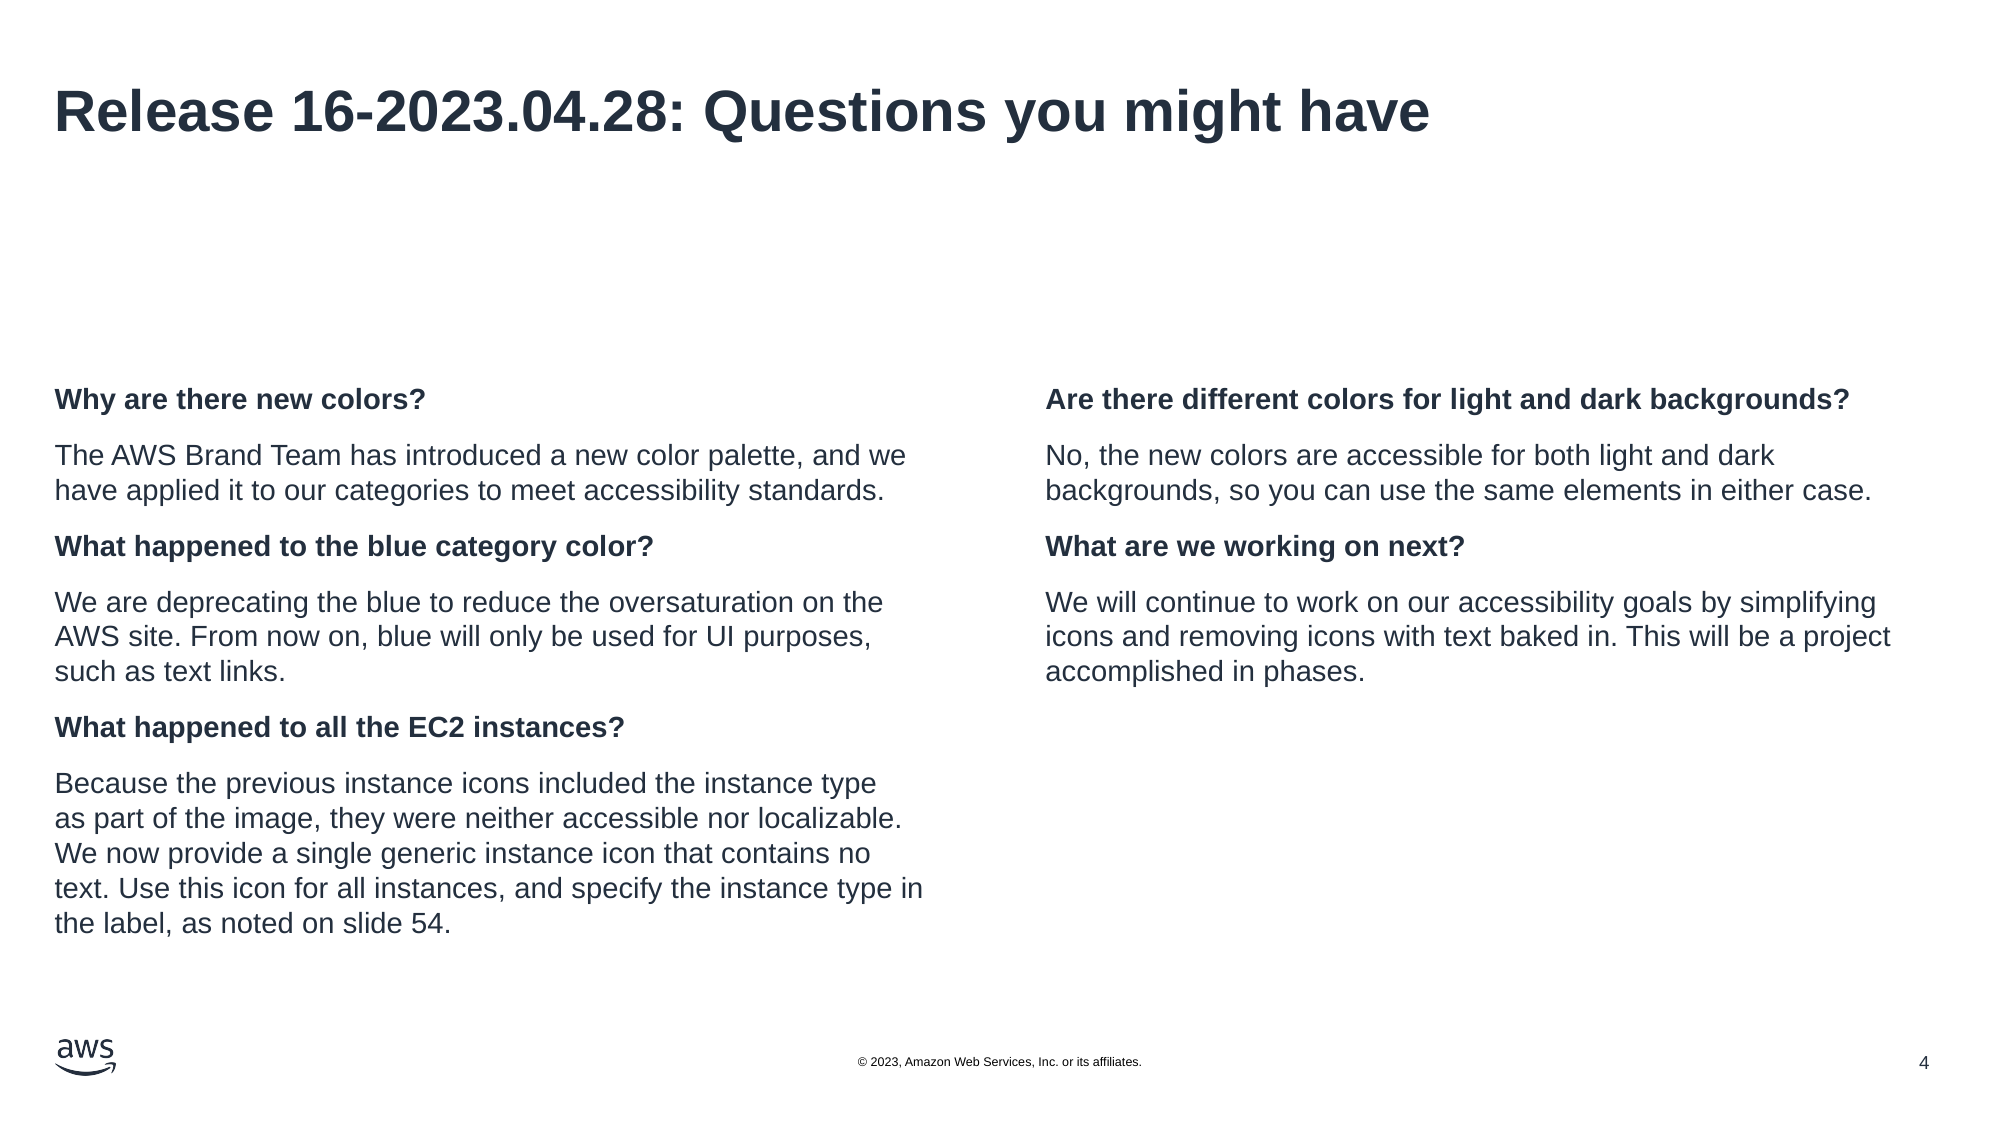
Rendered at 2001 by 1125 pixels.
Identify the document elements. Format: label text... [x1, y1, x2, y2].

slide_number 4 [1494, 1031, 1945, 1092]
list Are there different colors for light and dark backgrounds? No, the new colors are accessible for both light and dark backgrounds, so you can use the same elements in either case. What are we working on next? We will continue to work on our accessibility goals by simplifying icons and removing icons with text baked in. This will be a project accomplished in phases. [1030, 372, 1961, 961]
list Why are there new colors? The AWS Brand Team has introduced a new color palette, and we have applied it to our categories to meet accessibility standards. What happened to the blue category color? We are deprecating the blue to reduce the oversaturation on the AWS site. From now on, blue will only be used for UI purposes, such as text links. What happened to all the EC2 instances? Because the previous instance icons included the instance type as part of the image, they were neither accessible nor localizable. We now provide a single generic instance icon that contains no text. Use this icon for all instances, and specify the instance type in the label, as noted on slide 54. [39, 372, 948, 961]
title Release 16-2023.04.28: Questions you might have [39, 59, 1961, 166]
footer © 2023, Amazon Web Services, Inc. or its affiliates. [662, 1031, 1338, 1092]
picture [55, 1039, 116, 1076]
